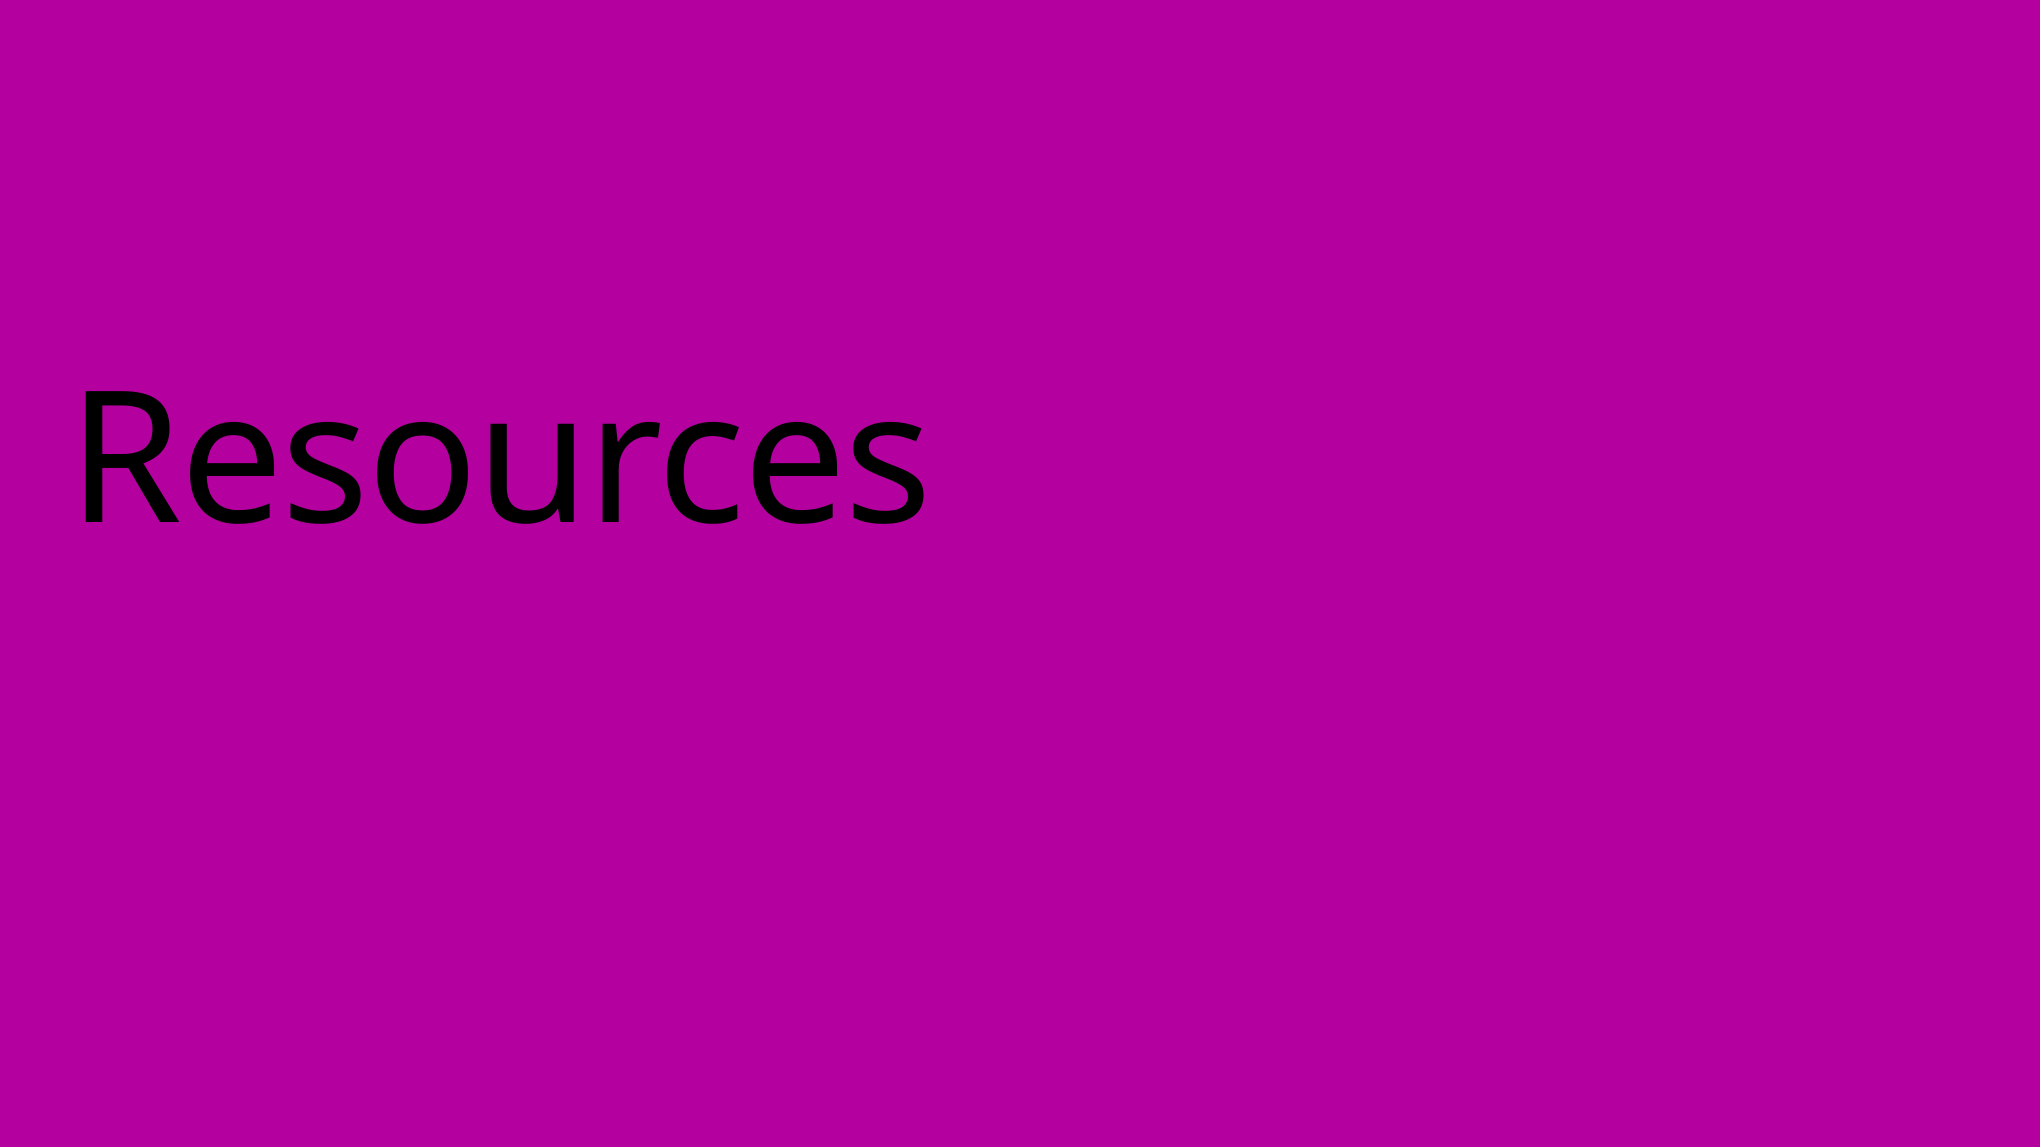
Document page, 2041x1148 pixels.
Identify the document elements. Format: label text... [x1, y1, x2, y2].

title Resources [45, 348, 1996, 650]
